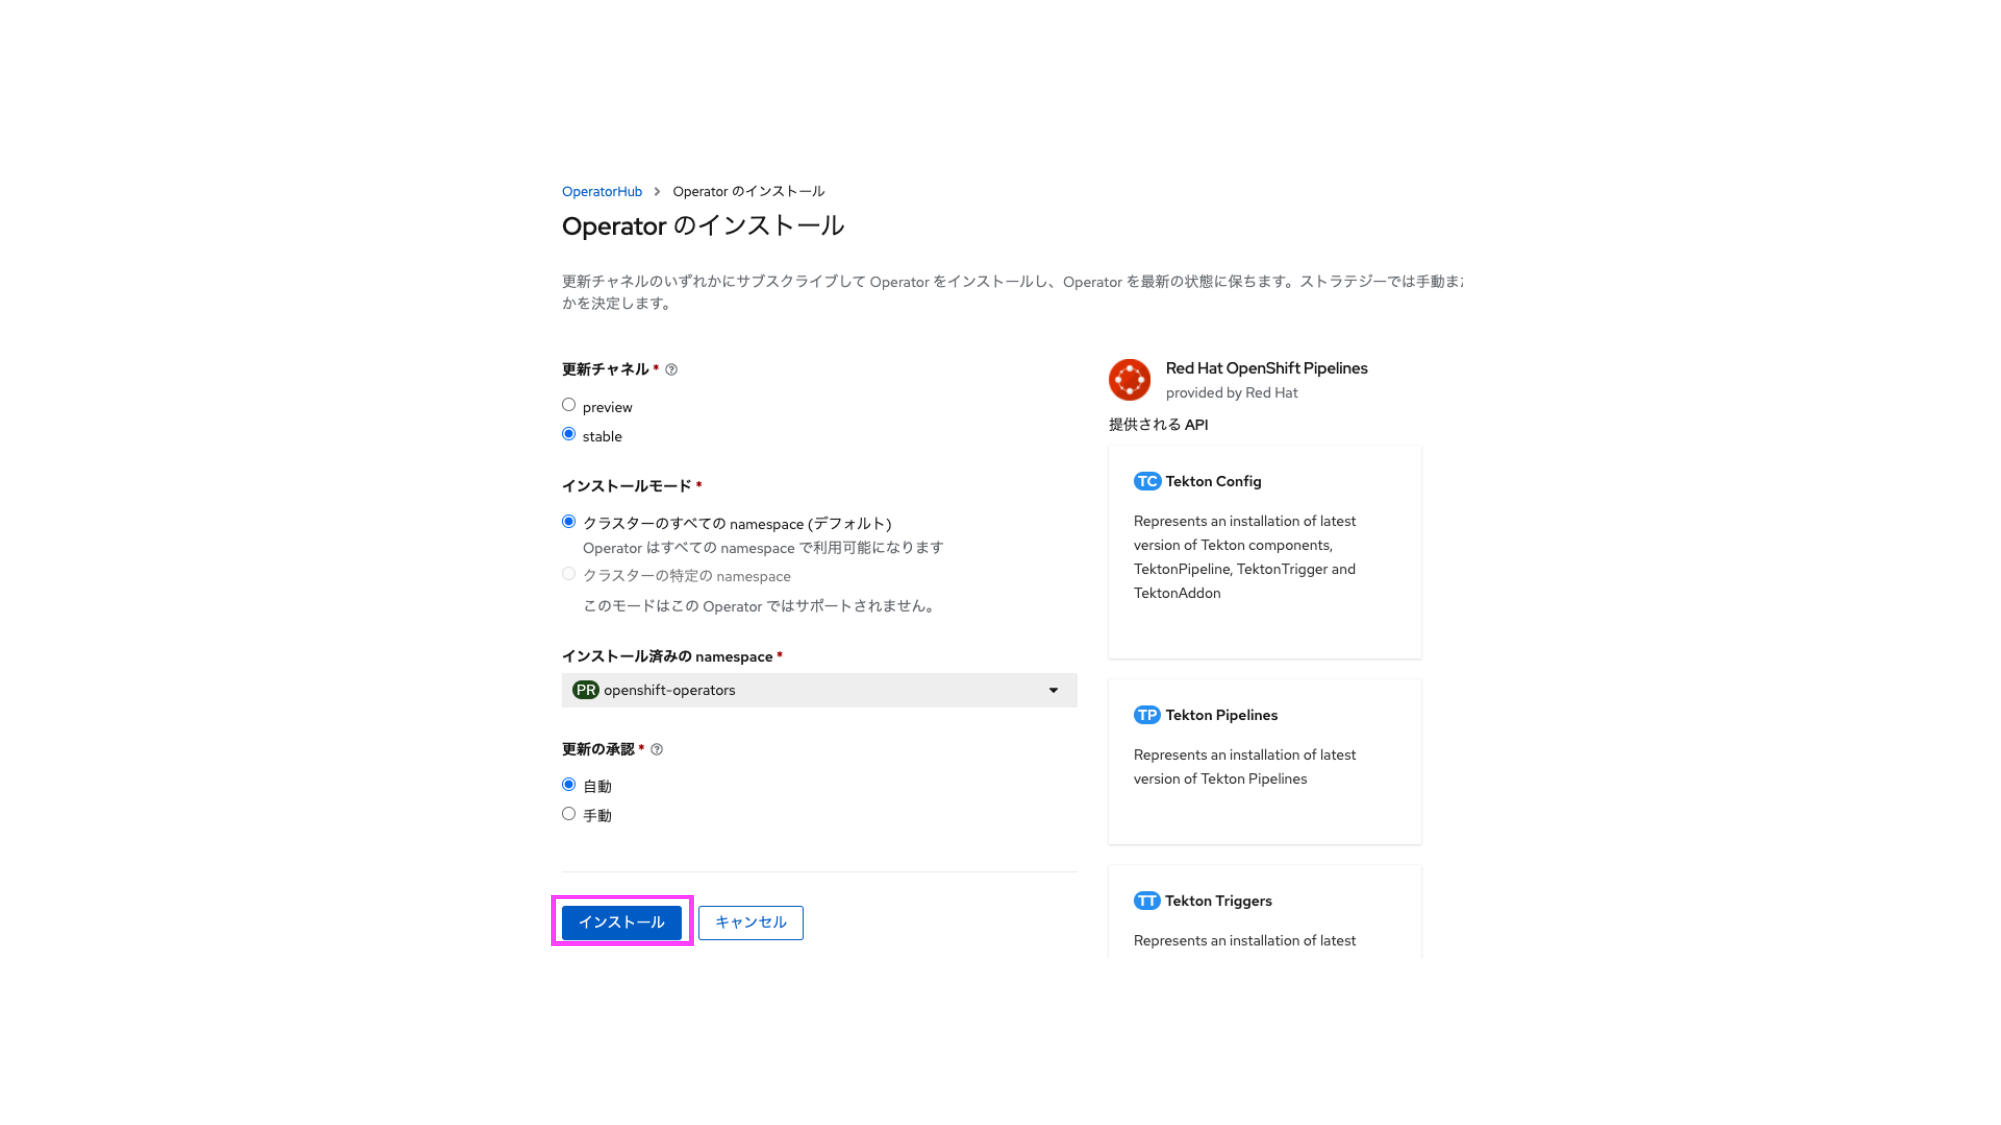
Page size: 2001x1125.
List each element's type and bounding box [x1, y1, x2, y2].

text_box [537, 167, 1463, 958]
